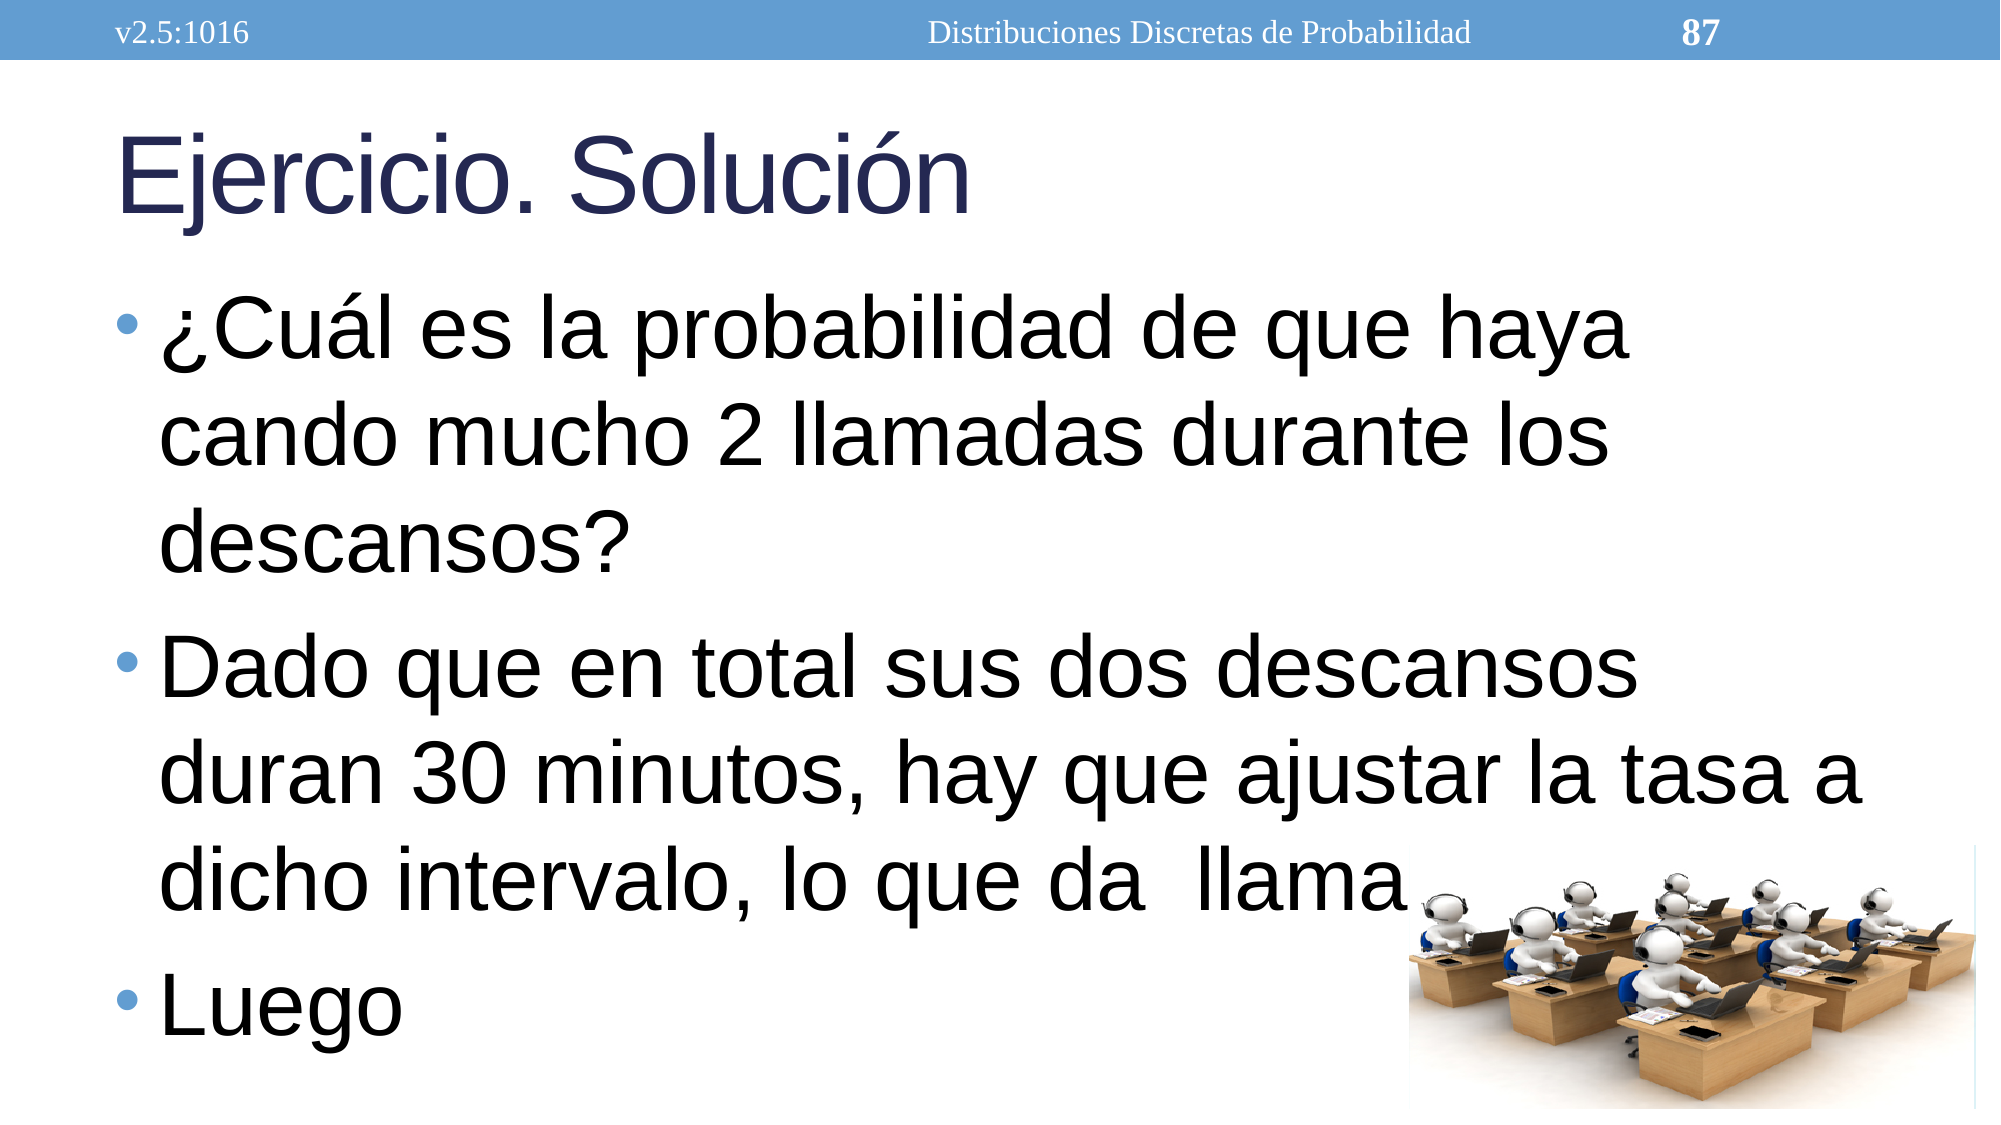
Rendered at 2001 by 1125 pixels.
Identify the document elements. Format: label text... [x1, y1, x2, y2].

slide_number 87 [1666, 3, 1900, 57]
title Ejercicio. Solución [99, 87, 1900, 250]
footer Distribuciones Discretas de Probabilidad [750, 3, 1650, 57]
picture [1409, 845, 1976, 1109]
slide_number v2.5:1016 [99, 3, 734, 57]
